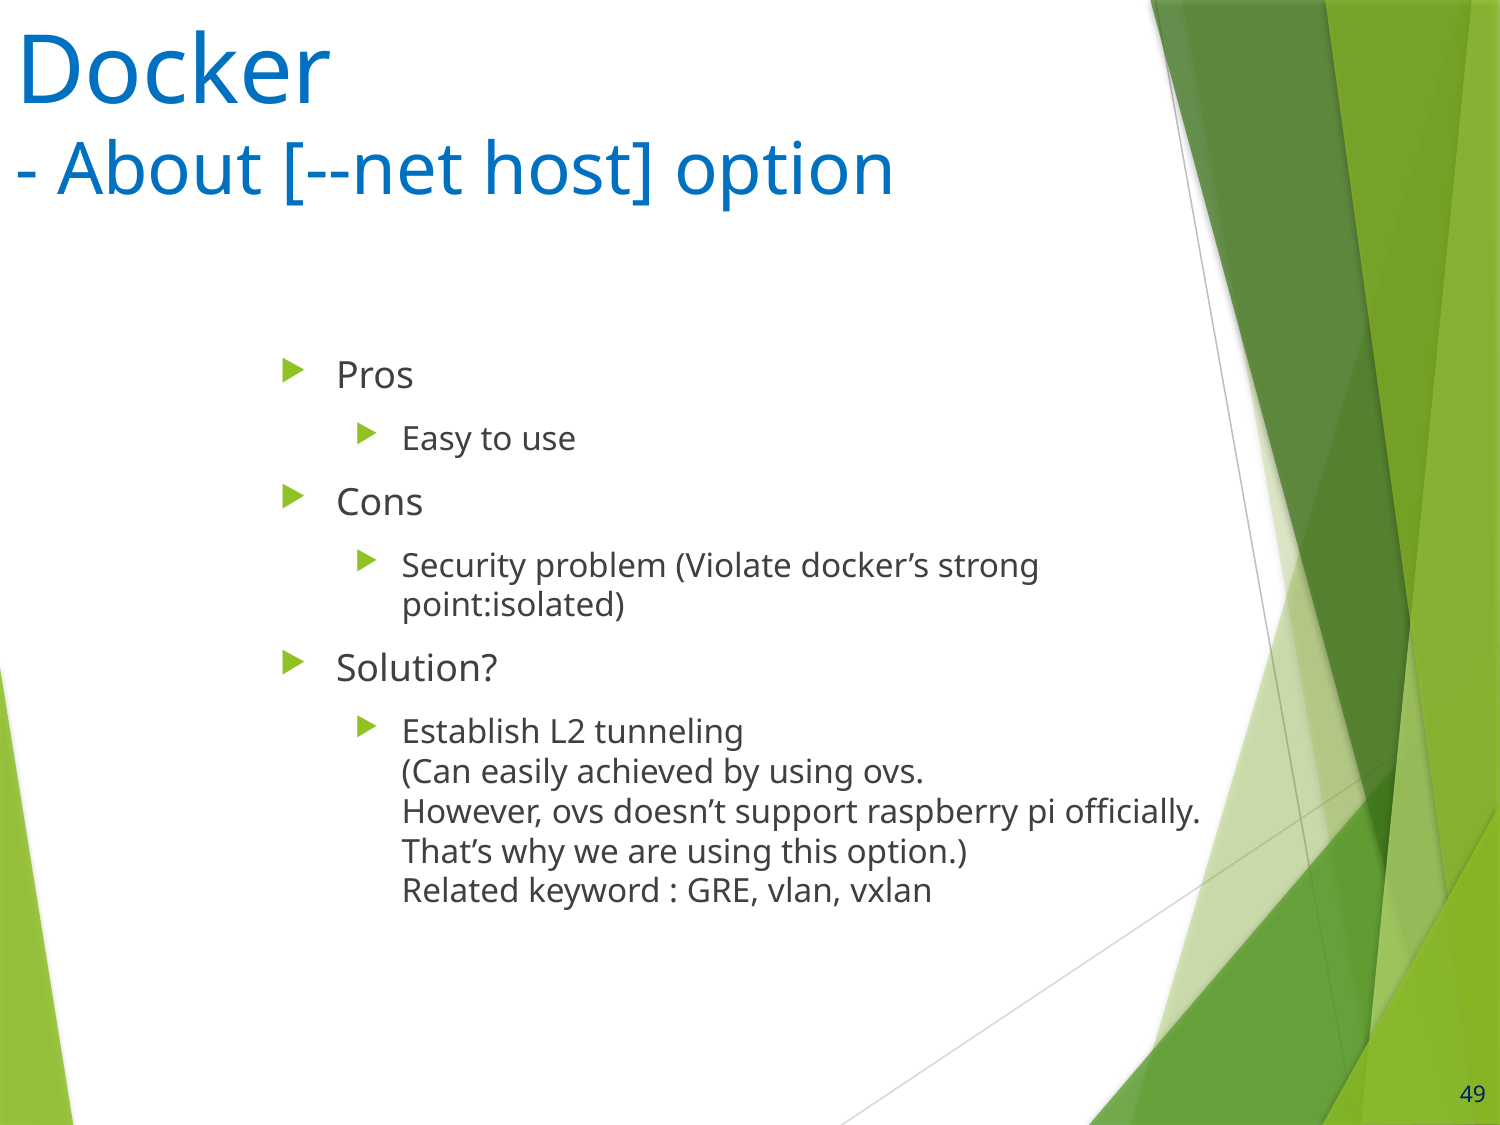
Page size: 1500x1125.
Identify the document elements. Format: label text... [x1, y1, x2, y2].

text_box Docker - About [--net host] option [0, 0, 1294, 218]
slide_number 49 [1417, 1065, 1500, 1125]
list Pros Easy to use Cons Security problem (Violate docker’s strong point:isolated) Solution? Establish L2 tunneling (Can easily achieved by using ovs. However, ovs doesn’t support raspberry pi officially. That’s why we are using this option.) Related keyword : GRE, vlan, vxlan [264, 343, 1236, 961]
